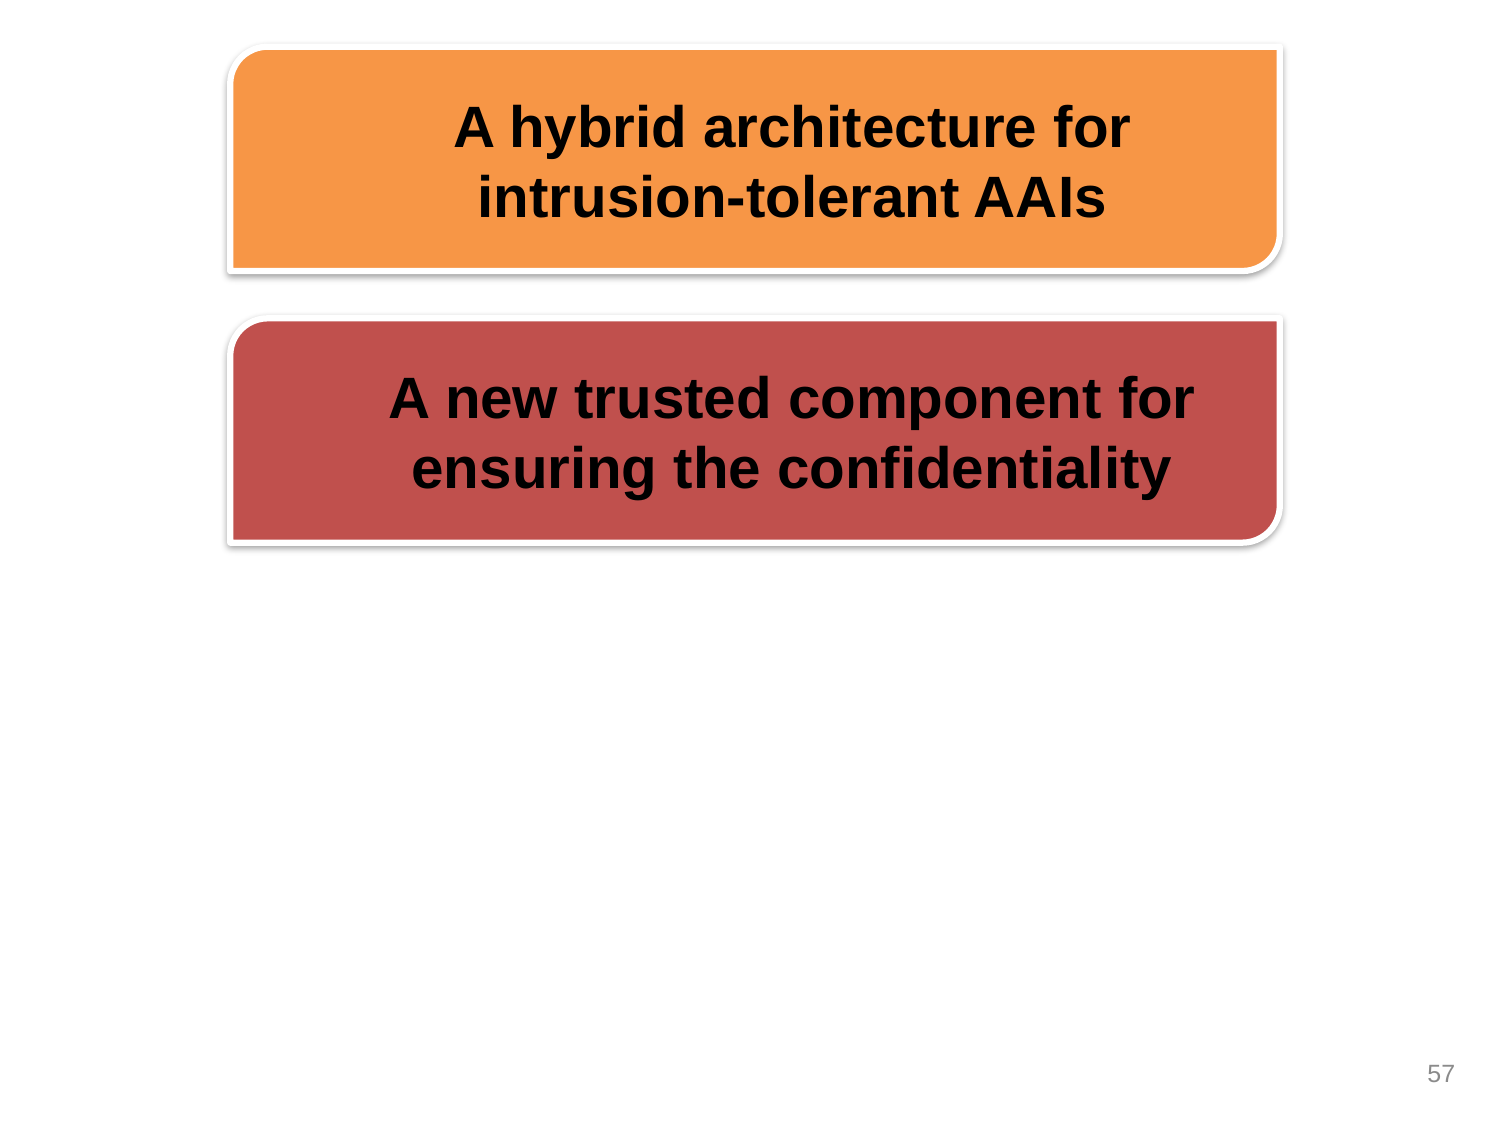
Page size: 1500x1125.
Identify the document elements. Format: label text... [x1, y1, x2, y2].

text_box A new trusted component for ensuring the confidentiality [227, 315, 1283, 546]
text_box A hybrid architecture for intrusion-tolerant AAIs [227, 43, 1283, 275]
slide_number 57 [1120, 1042, 1471, 1103]
